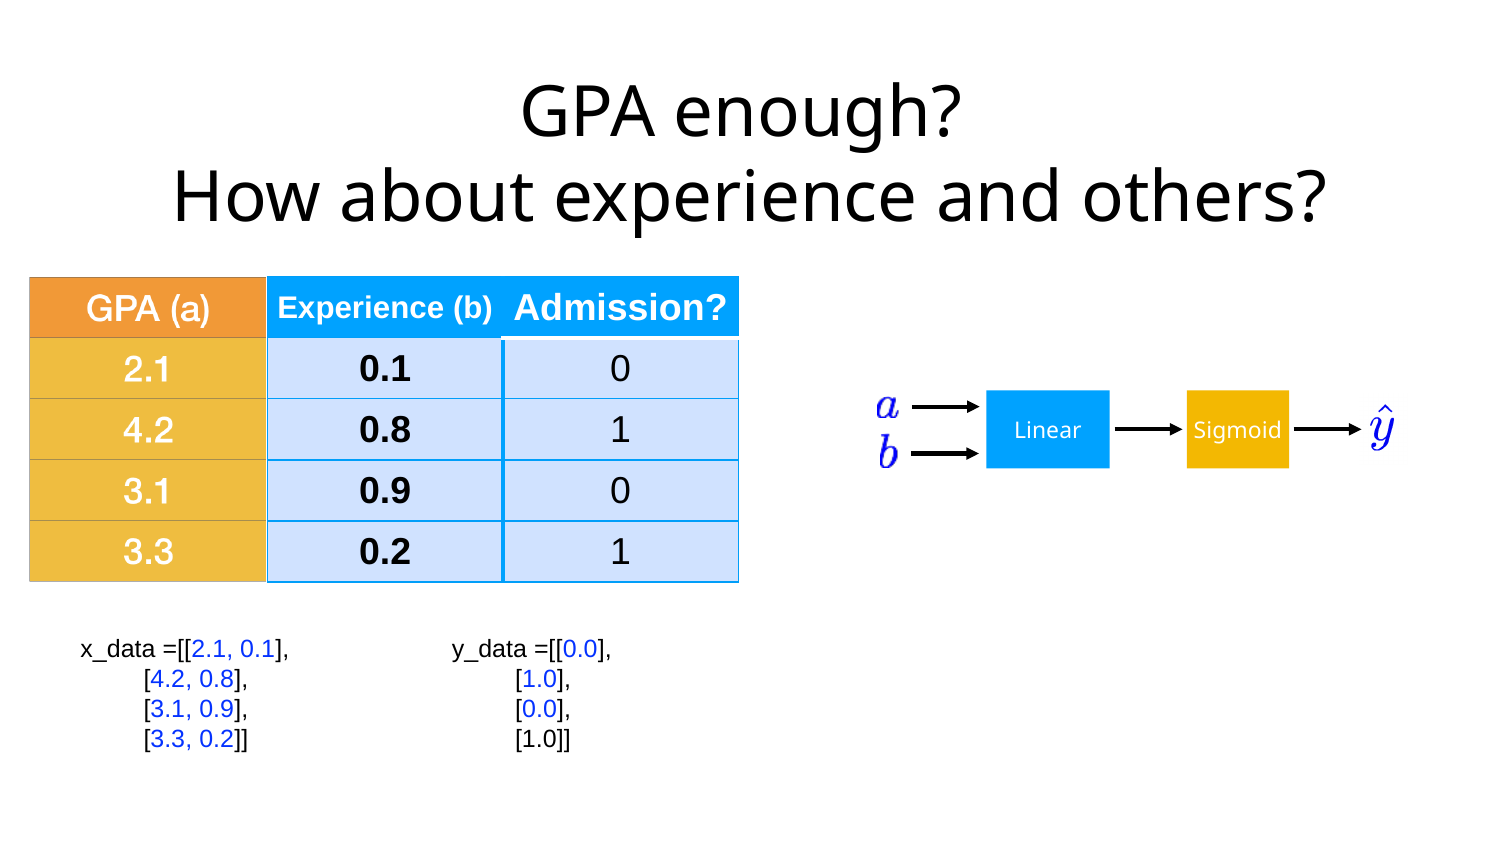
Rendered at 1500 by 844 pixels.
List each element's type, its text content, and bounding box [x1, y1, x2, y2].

table_cell 1 [505, 522, 738, 581]
text_box y_data =[[0.0], [1.0], [0.0], [1.0]] [447, 629, 713, 757]
table_cell 0.2 [270, 522, 501, 581]
table_cell 0.1 [270, 338, 501, 398]
text_box Linear [986, 390, 1110, 469]
picture [4, 268, 266, 591]
text_box x_data =[[2.1, 0.1], [4.2, 0.8], [3.1, 0.9], [3.3, 0.2]] [76, 629, 417, 757]
text_box Sigmoid [1186, 390, 1290, 469]
table_cell 0 [505, 340, 738, 398]
picture [879, 433, 899, 469]
table_cell 1 [505, 399, 738, 459]
table_cell 0.8 [270, 399, 501, 459]
table_cell 0.9 [270, 461, 501, 520]
picture [877, 395, 900, 419]
table_header Experience (b) [270, 277, 501, 337]
title GPA enough? How about experience and others? [70, 49, 1430, 253]
table_header Admission? [505, 277, 738, 336]
table_cell 0 [505, 461, 738, 520]
picture [1359, 393, 1408, 465]
